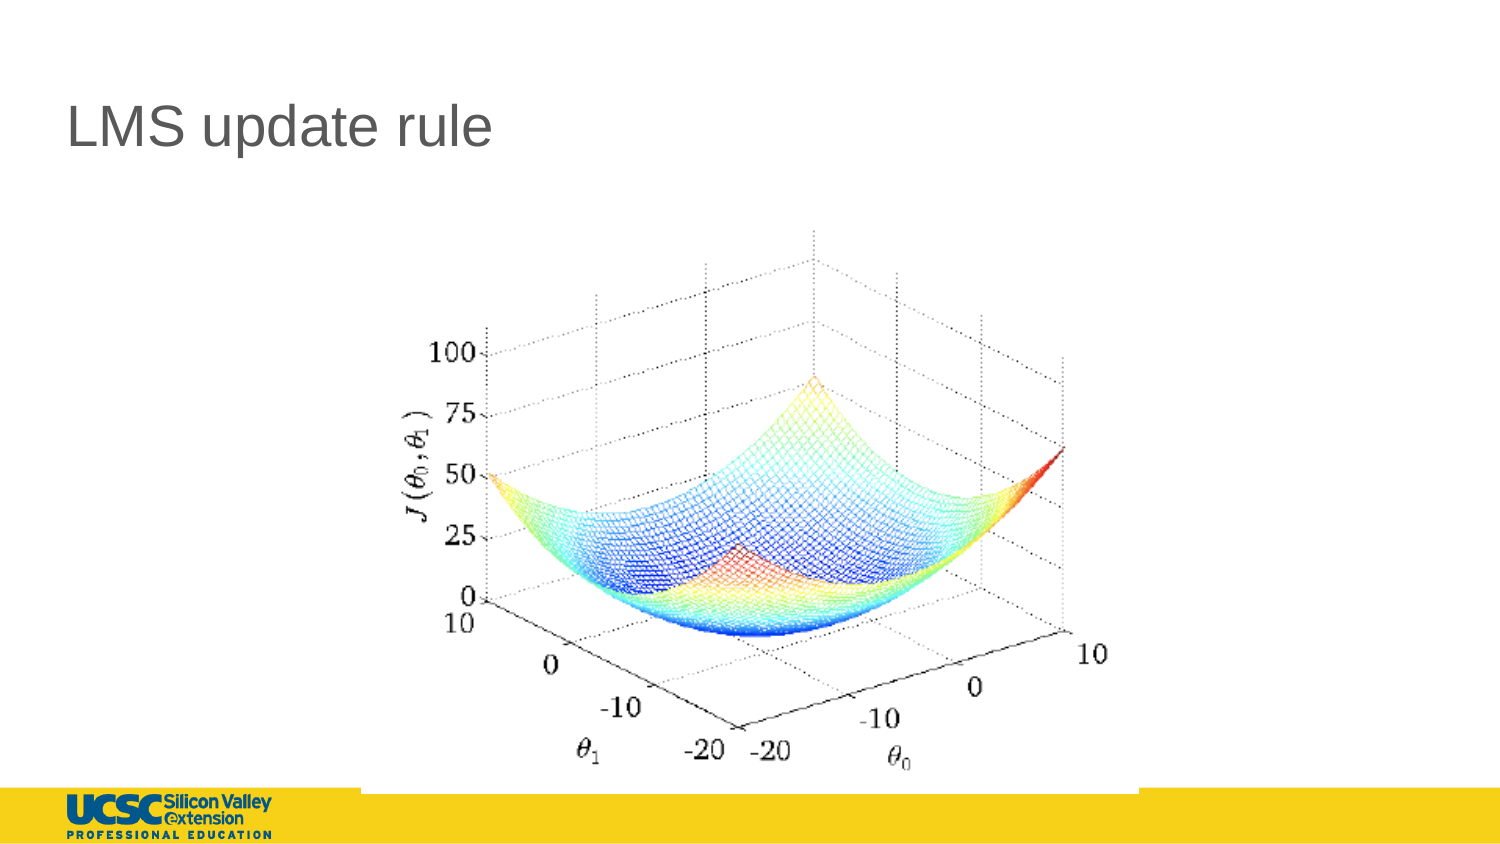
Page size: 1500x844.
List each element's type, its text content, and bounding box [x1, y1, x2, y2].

picture [60, 787, 277, 844]
picture [361, 184, 1139, 795]
title LMS update rule [51, 72, 1449, 167]
